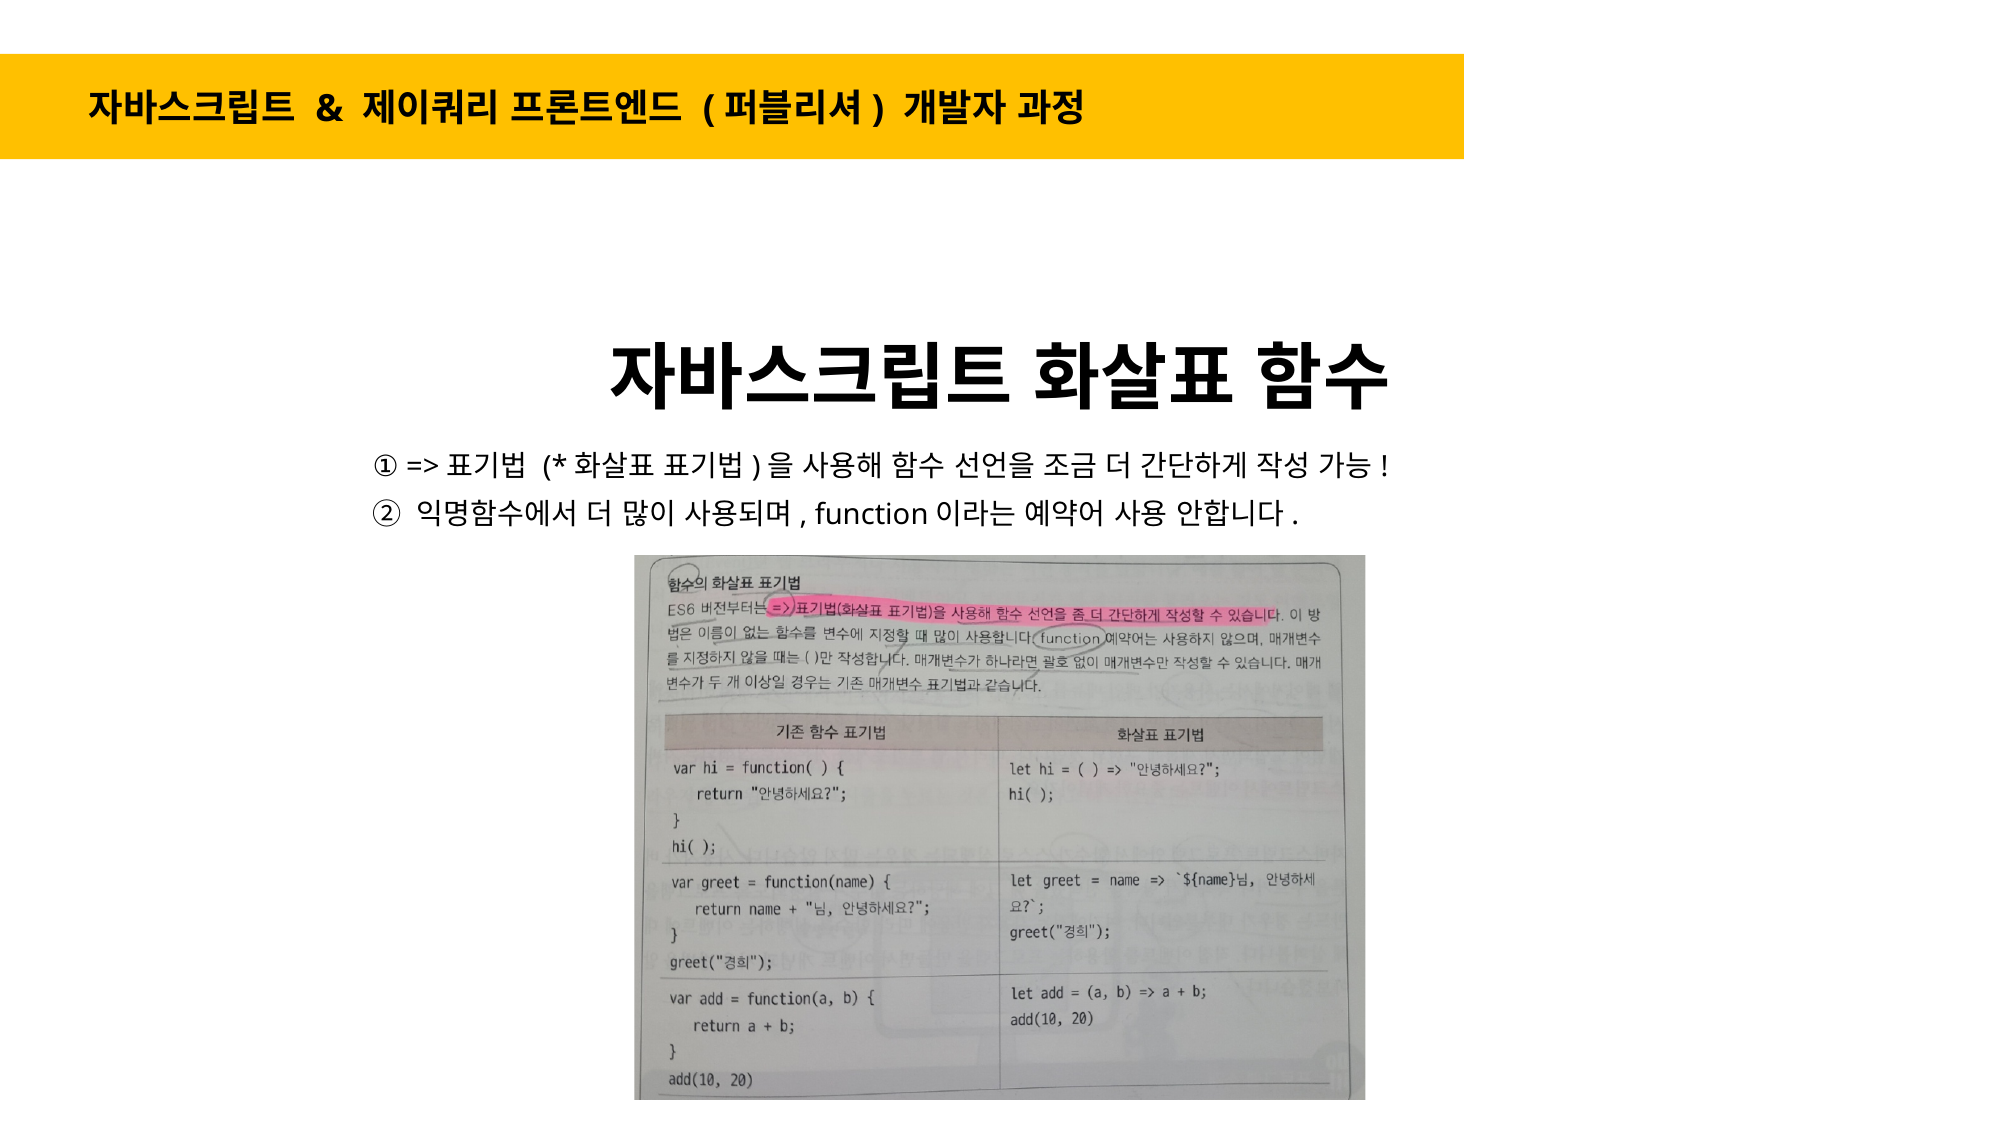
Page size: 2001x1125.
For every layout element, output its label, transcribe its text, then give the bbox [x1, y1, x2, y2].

text_box 자바스크립트 화살표 함수 [62, 323, 1938, 426]
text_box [357, 440, 1643, 539]
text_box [0, 53, 1464, 160]
picture [634, 461, 1366, 1125]
